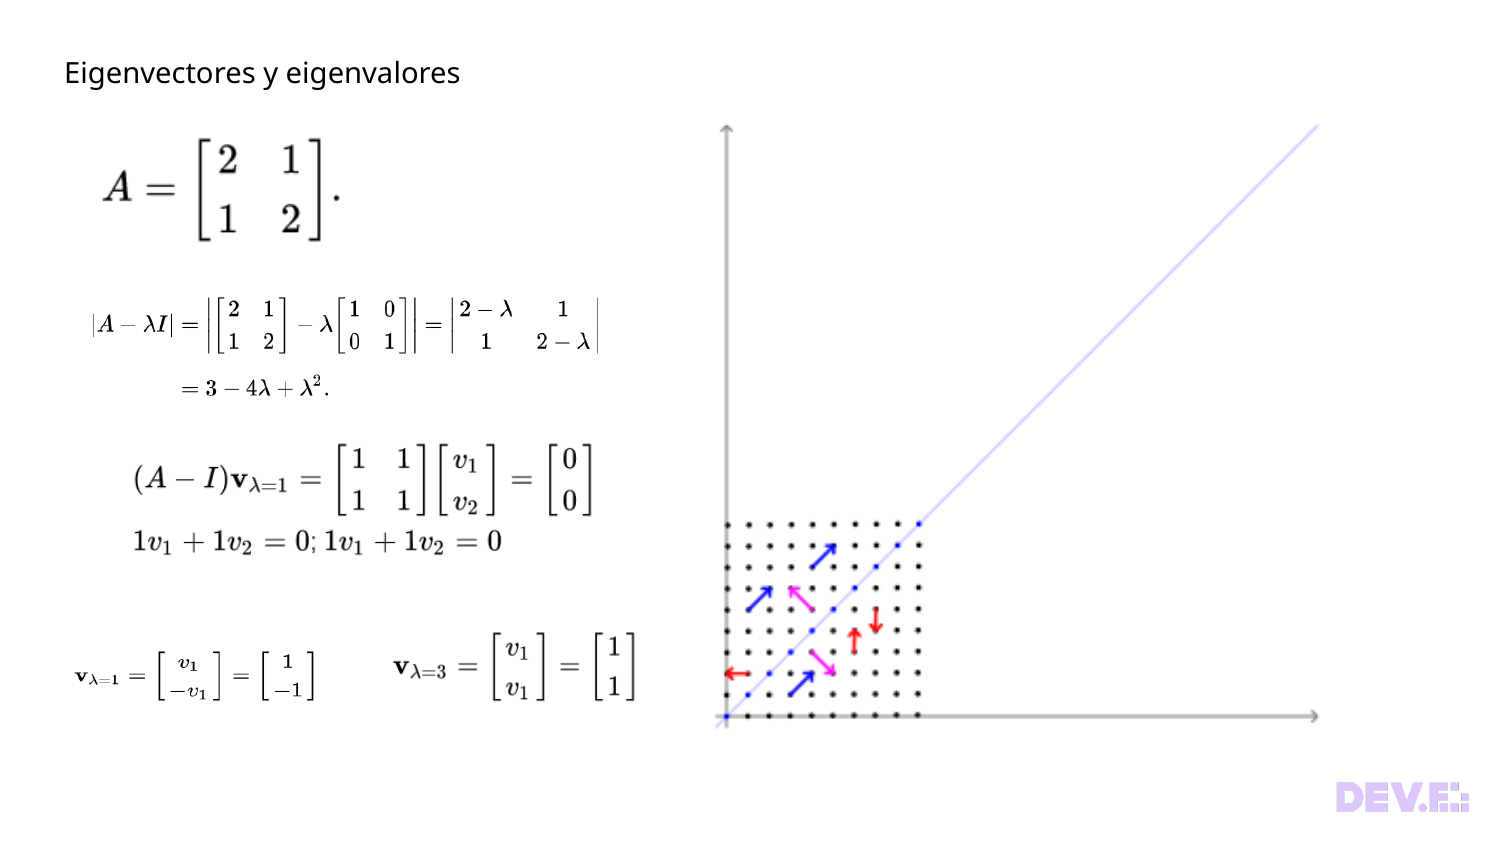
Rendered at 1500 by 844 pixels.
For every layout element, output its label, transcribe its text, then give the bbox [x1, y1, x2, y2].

picture [67, 284, 624, 409]
picture [1330, 776, 1474, 818]
picture [98, 428, 624, 570]
picture [49, 641, 346, 715]
picture [373, 629, 670, 715]
picture [706, 105, 1339, 739]
text_box Eigenvectores y eigenvalores [49, 39, 677, 139]
picture [67, 129, 375, 264]
